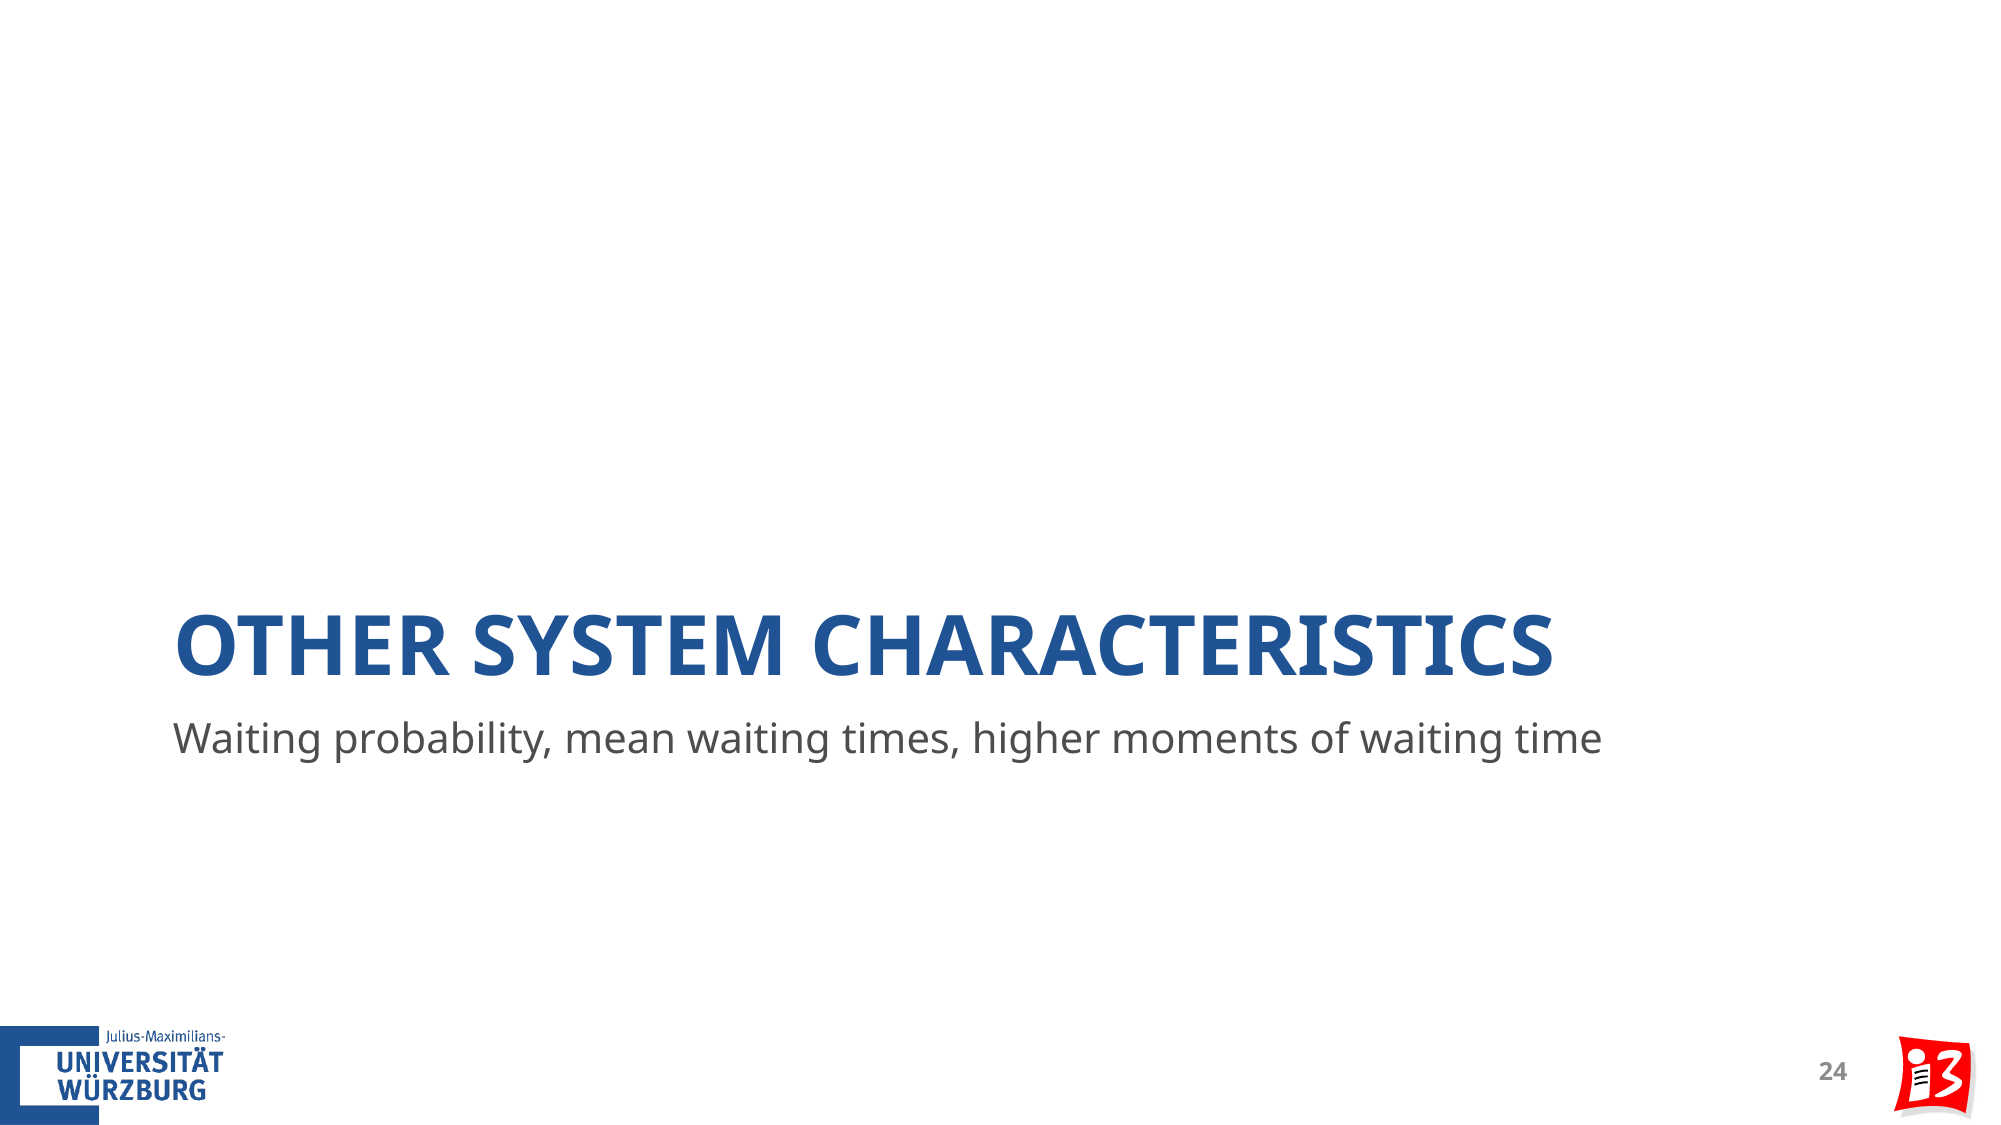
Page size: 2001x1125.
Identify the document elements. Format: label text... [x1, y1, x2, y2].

list Waiting probability, mean waiting times, higher moments of waiting time [157, 704, 1858, 951]
slide_number 24 [1412, 1042, 1863, 1103]
title Other System Characteristics [157, 362, 1859, 701]
picture [0, 1026, 225, 1125]
